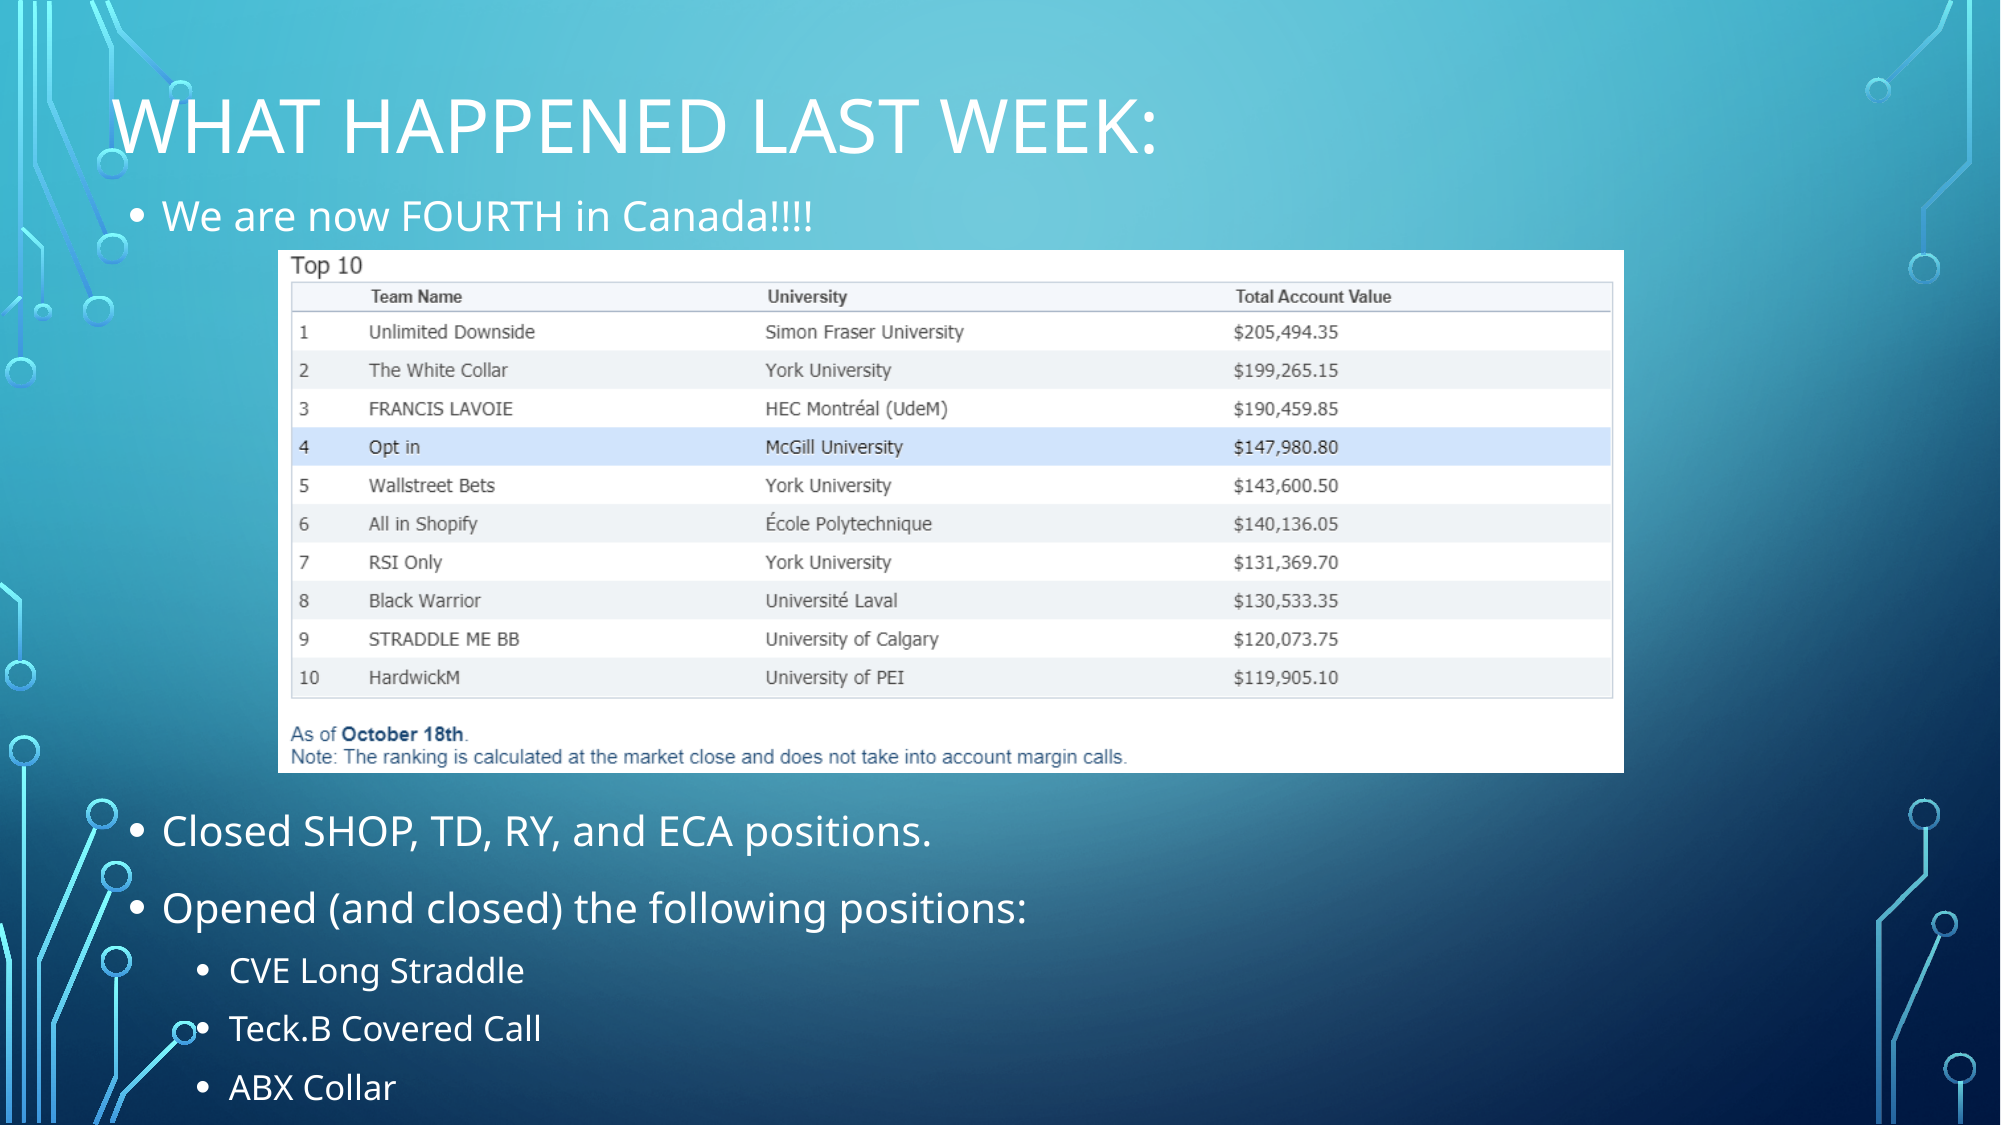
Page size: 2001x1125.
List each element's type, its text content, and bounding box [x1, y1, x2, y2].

title What Happened Last week: [96, 7, 1722, 251]
picture [277, 250, 1624, 773]
list We are now FOURTH in Canada!!!! Closed SHOP, TD, RY, and ECA positions. Opened (and closed) the following positions: CVE Long Straddle Teck.B Covered Call ABX Collar [113, 172, 1739, 1118]
